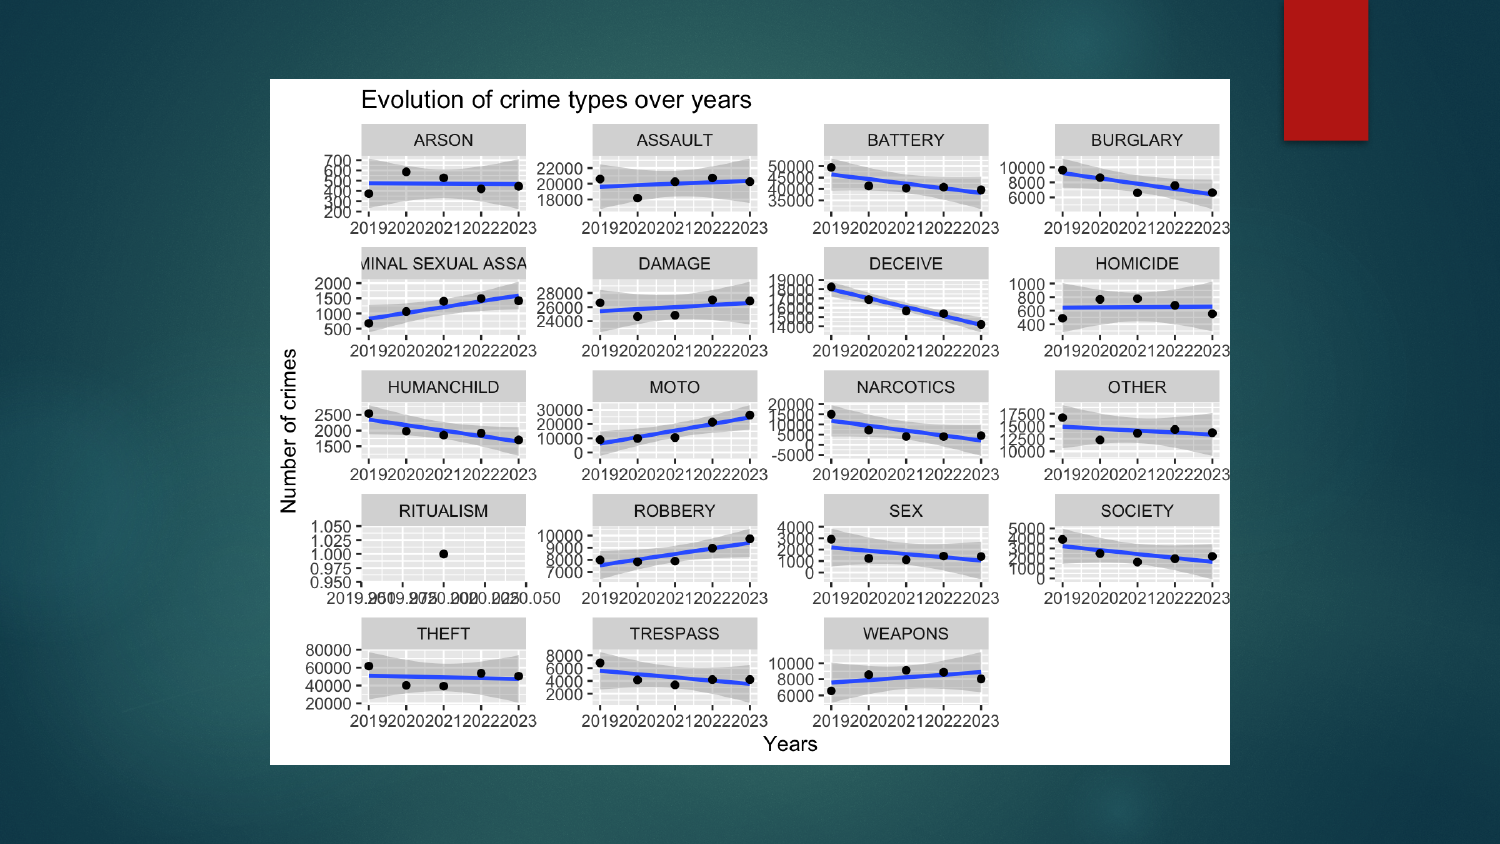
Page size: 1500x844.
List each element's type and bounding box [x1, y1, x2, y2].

picture [0, 0, 1230, 844]
